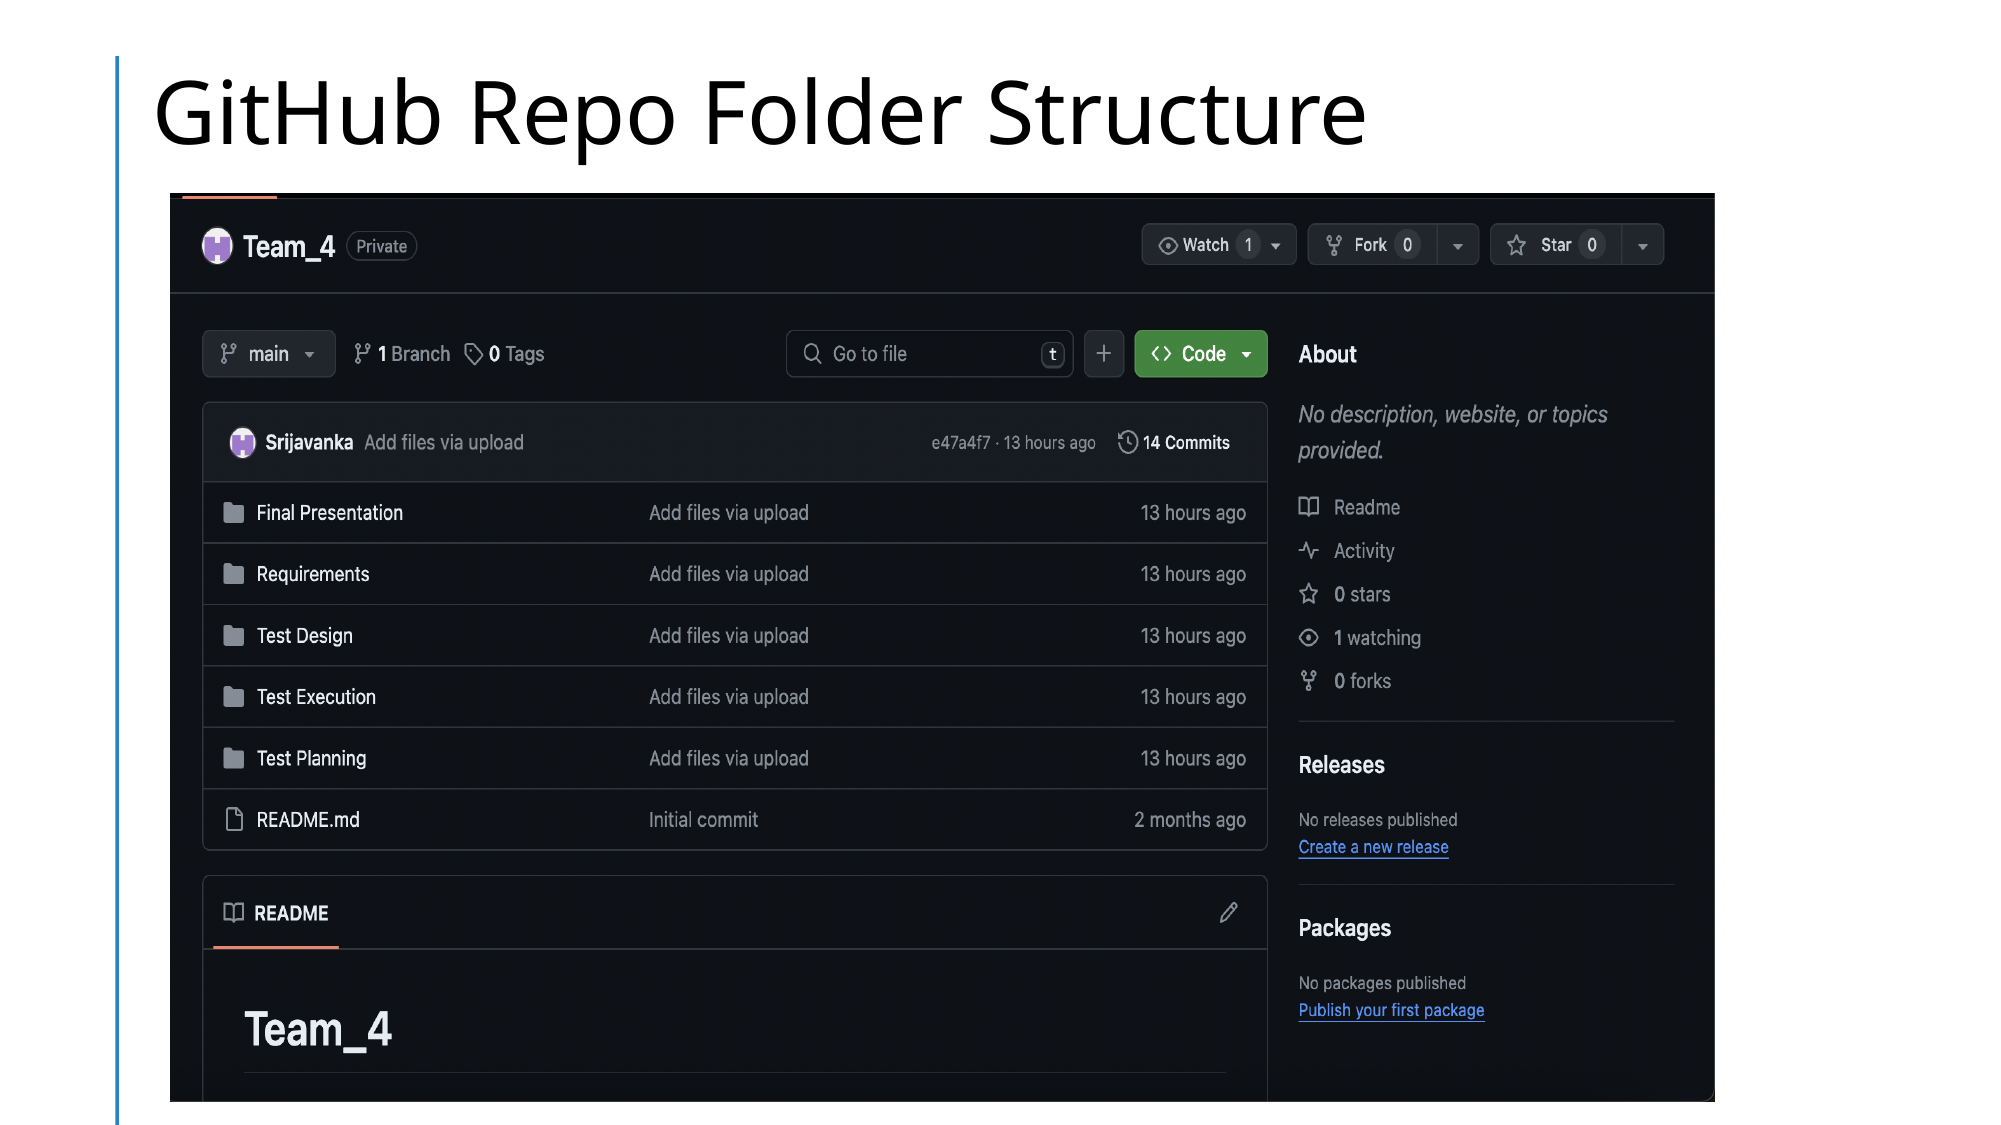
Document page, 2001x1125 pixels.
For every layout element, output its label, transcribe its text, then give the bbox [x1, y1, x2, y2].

title GitHub Repo Folder Structure [137, 59, 1863, 278]
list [170, 193, 1715, 1102]
